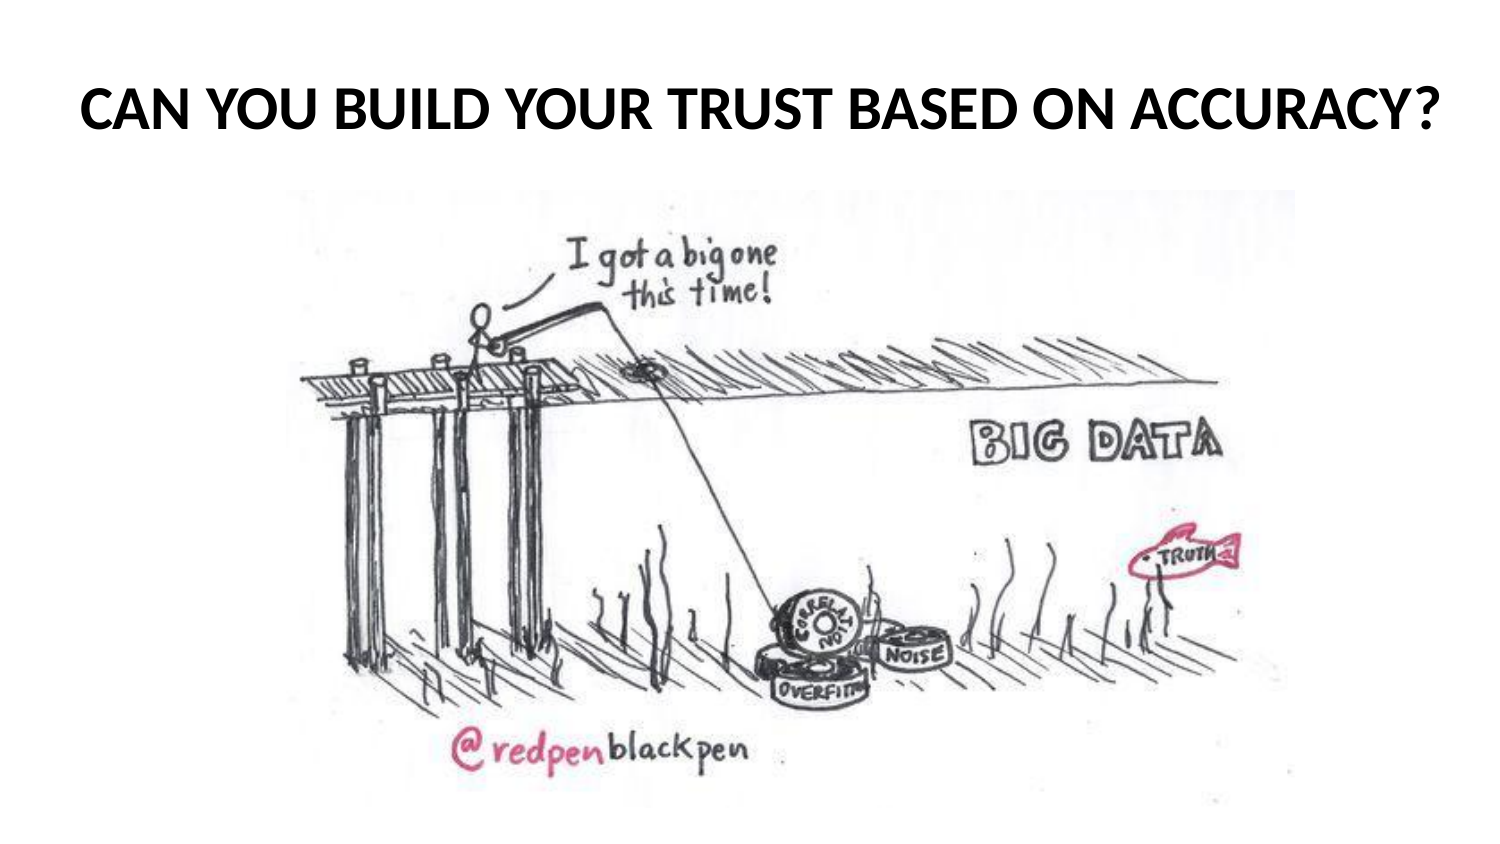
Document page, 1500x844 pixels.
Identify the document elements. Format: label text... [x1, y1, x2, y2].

picture [286, 190, 1295, 808]
title CAN YOU BUILD YOUR TRUST BASED ON ACCURACY? [17, 66, 1500, 158]
